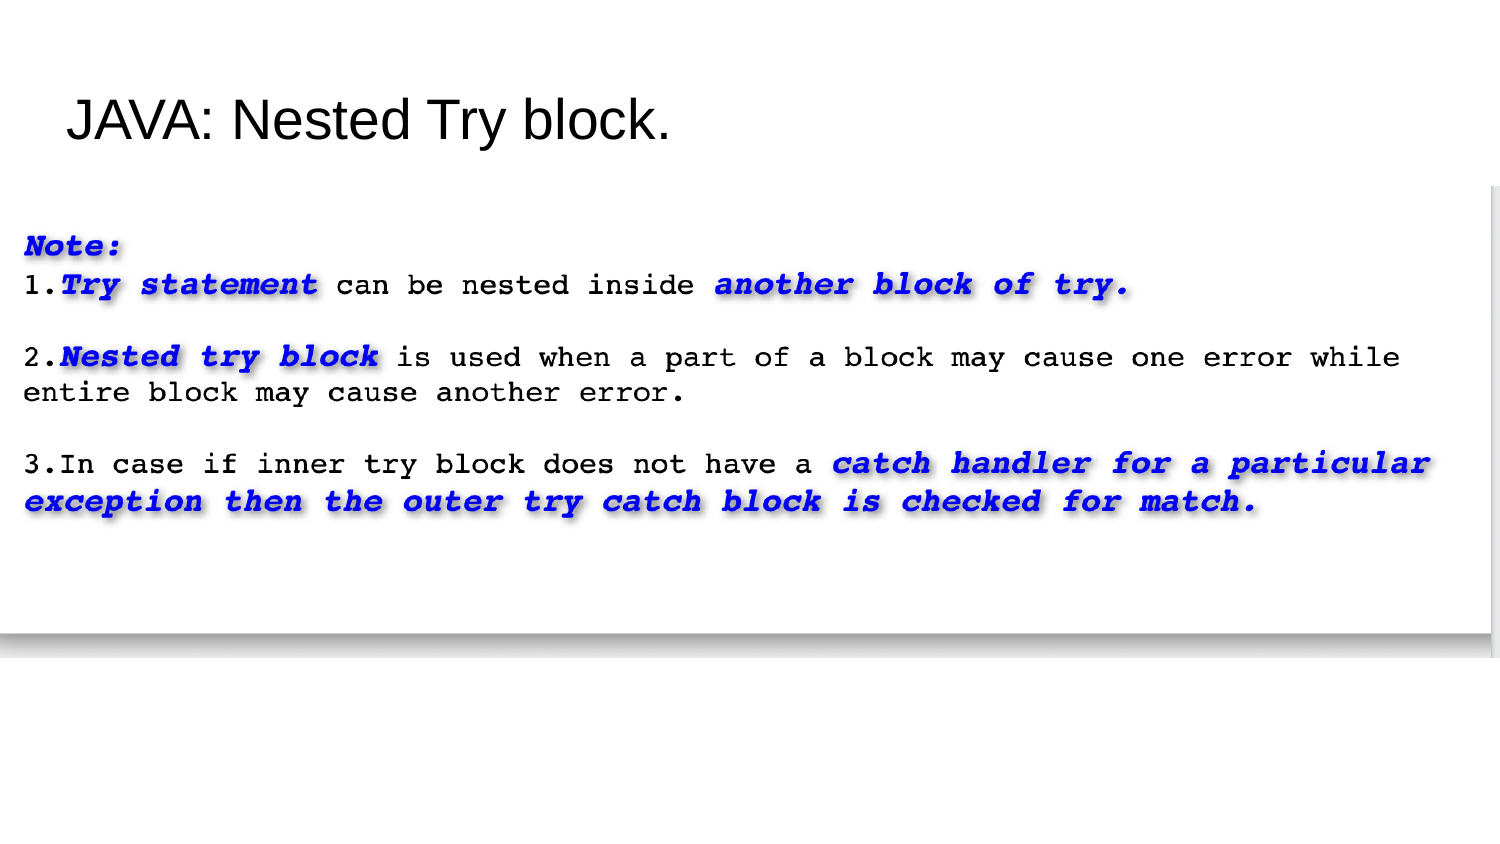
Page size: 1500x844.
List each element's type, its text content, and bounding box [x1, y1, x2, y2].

title JAVA: Nested Try block. [51, 72, 1449, 167]
picture [0, 186, 1500, 658]
